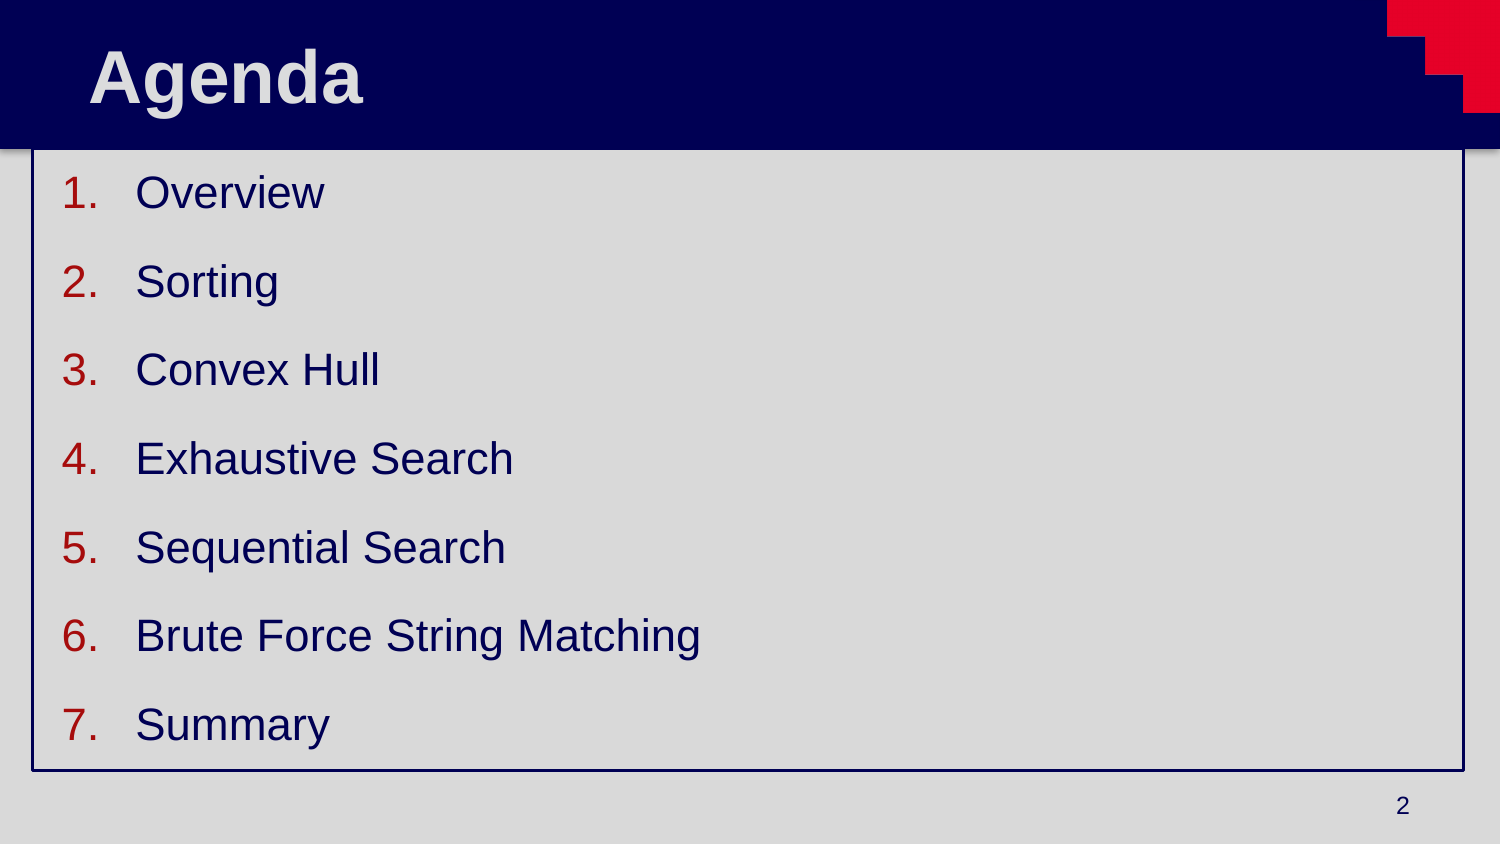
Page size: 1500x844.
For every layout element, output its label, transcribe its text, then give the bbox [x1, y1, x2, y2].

slide_number 2 [1074, 782, 1425, 827]
title Agenda [0, 0, 1356, 150]
list Overview Sorting Convex Hull Exhaustive Search Sequential Search Brute Force String Matching Summary [31, 146, 1465, 772]
picture [1387, 0, 1500, 113]
